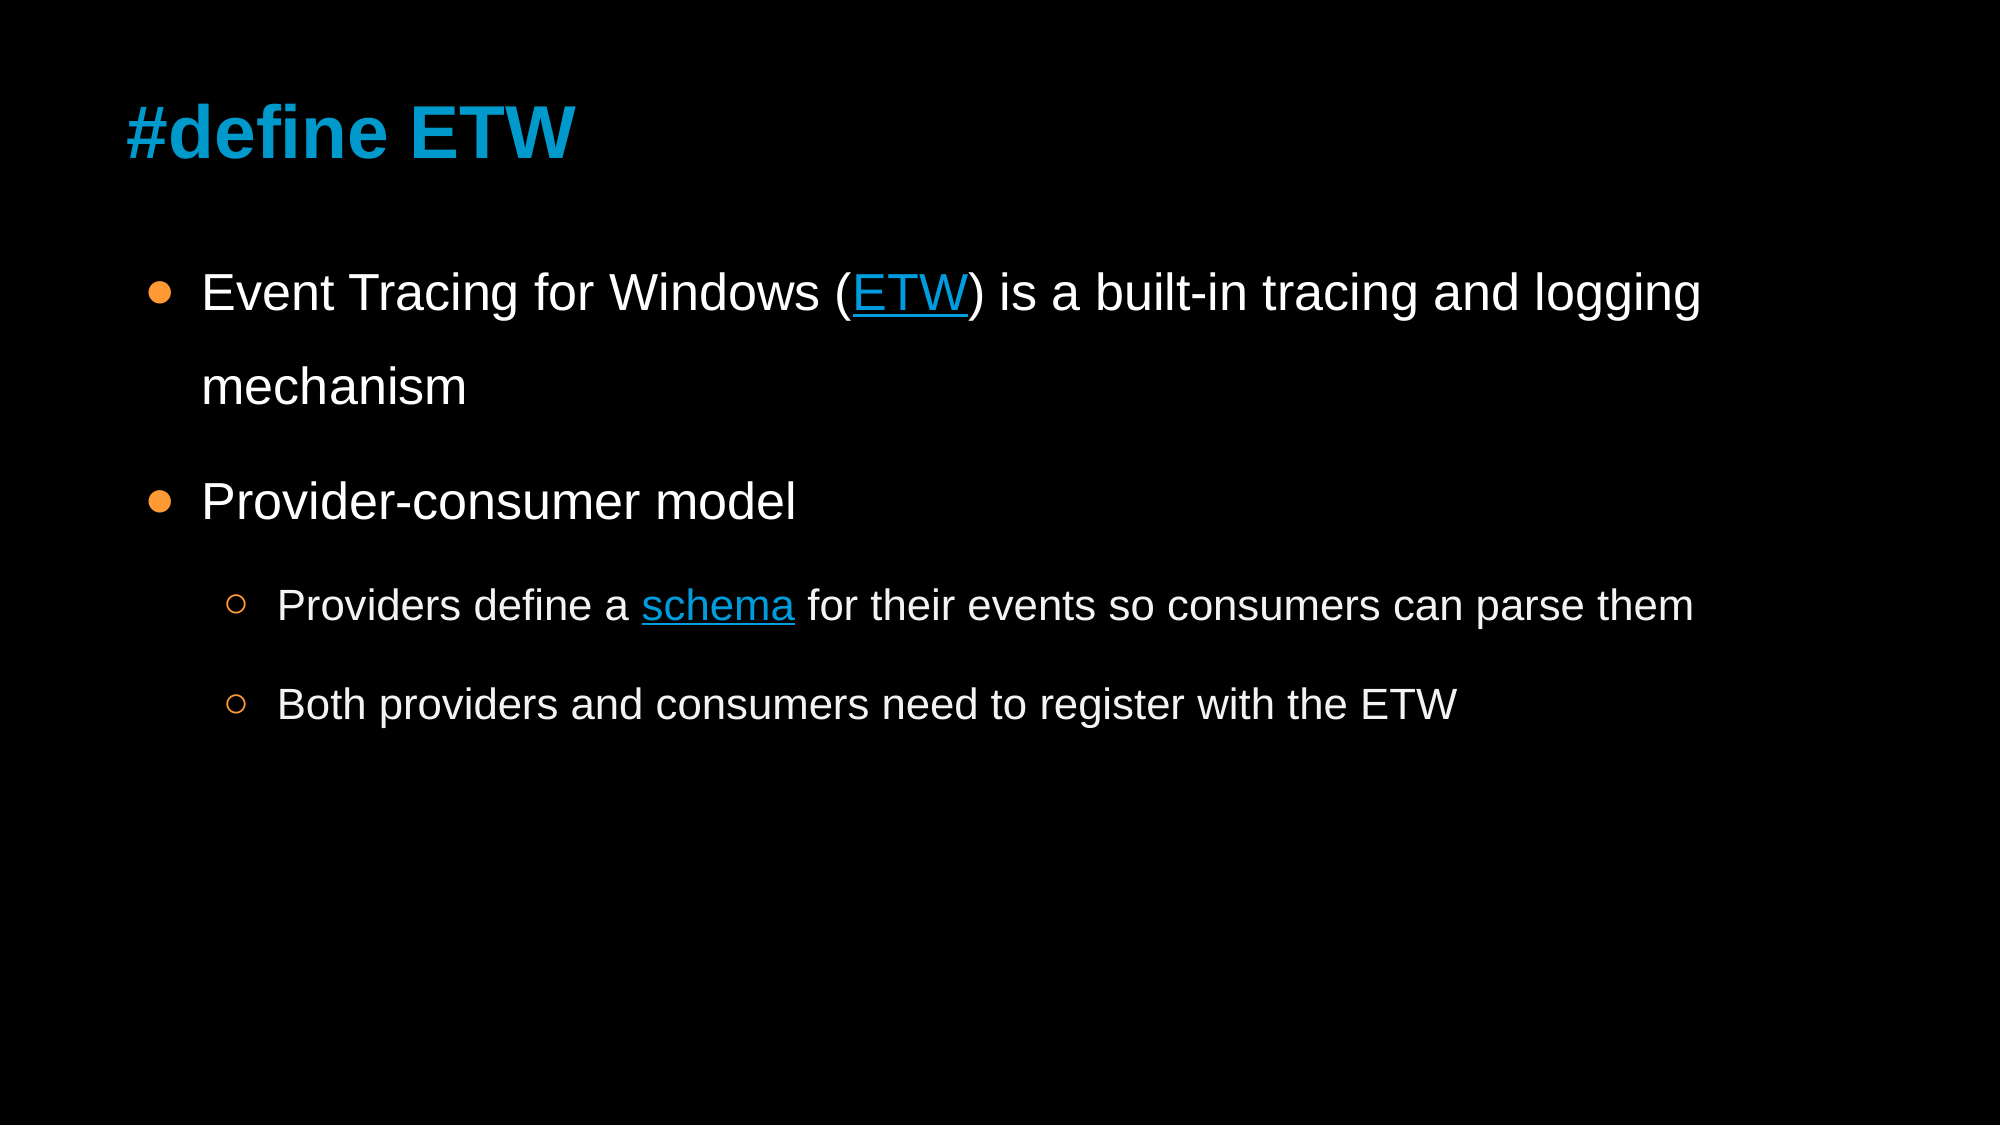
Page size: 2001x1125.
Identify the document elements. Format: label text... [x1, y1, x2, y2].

title #define ETW [111, 91, 1938, 167]
list Event Tracing for Windows (ETW) is a built-in tracing and logging mechanism Provider-consumer model Providers define a schema for their events so consumers can parse them Both providers and consumers need to register with the ETW [111, 212, 1938, 1005]
